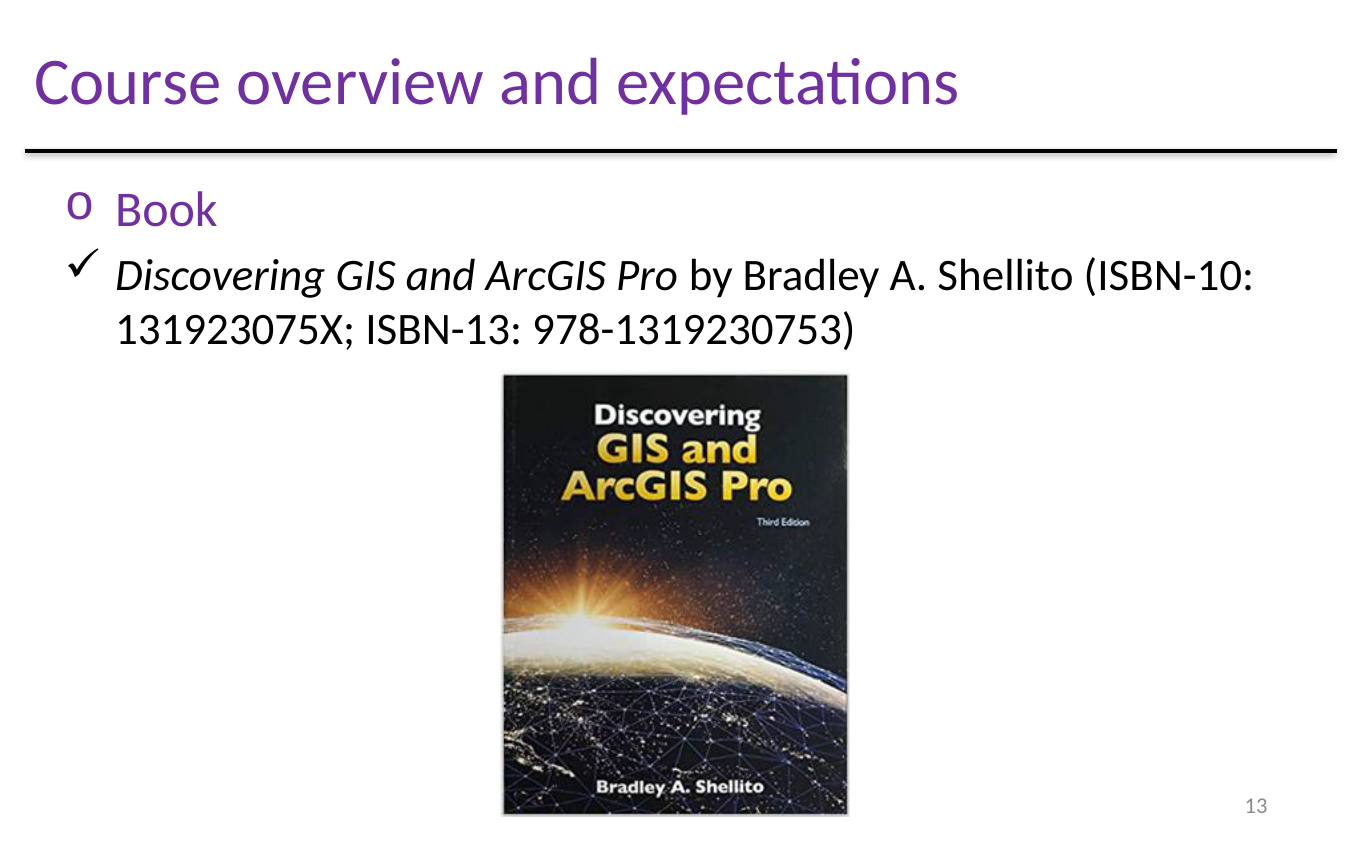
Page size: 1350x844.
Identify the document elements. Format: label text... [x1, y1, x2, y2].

slide_number 13 [967, 782, 1283, 827]
list Book Discovering GIS and ArcGIS Pro by Bradley A. Shellito (ISBN-10: 131923075X; ISBN-13: 978-1319230753) [49, 168, 1310, 807]
text_box Course overview and expectations [19, 7, 1345, 148]
picture [500, 369, 850, 817]
